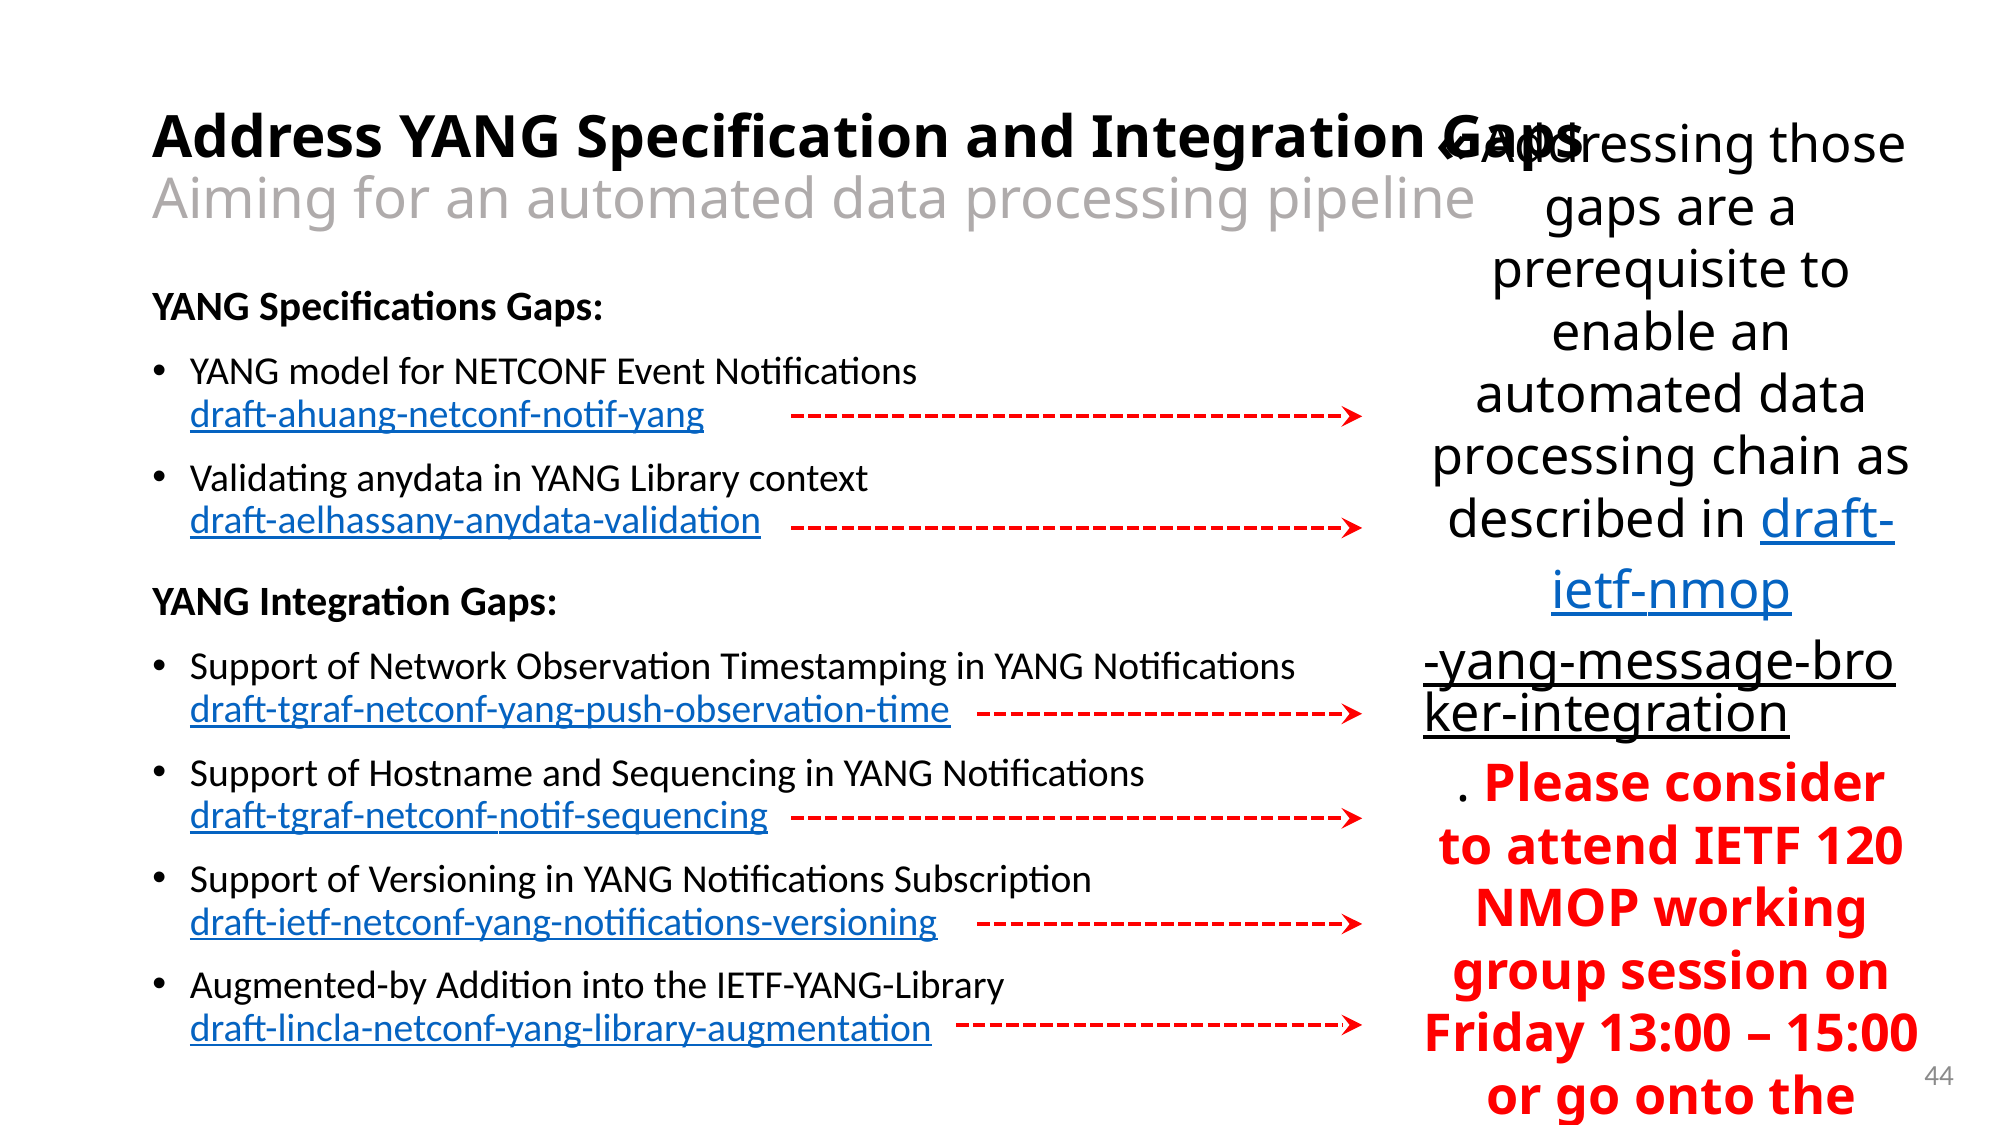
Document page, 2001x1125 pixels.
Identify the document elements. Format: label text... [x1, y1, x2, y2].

title Address YANG Specification and Integration Gaps Aiming for an automated data processing pipeline [137, 59, 1863, 277]
text_box « Addressing those gaps are a prerequisite to enable an automated data processing chain as described in draft-ietf-nmop-yang-message-broker-integration. Please consider to attend IETF 120 NMOP working group session on Friday 13:00 – 15:00 or go onto the mailing list and contribute to the discussion. » [1408, 103, 1935, 1125]
list YANG Specifications Gaps: YANG model for NETCONF Event Notifications draft-ahuang-netconf-notif-yang Validating anydata in YANG Library context draft-aelhassany-anydata-validation YANG Integration Gaps: Support of Network Observation Timestamping in YANG Notifications draft-tgraf-netconf-yang-push-observation-time Support of Hostname and Sequencing in YANG Notifications draft-tgraf-netconf-notif-sequencing Support of Versioning in YANG Notifications Subscription draft-ietf-netconf-yang-notifications-versioning Augmented-by Addition into the IETF-YANG-Library draft-lincla-netconf-yang-library-augmentation [137, 277, 1408, 1014]
slide_number 44 [1935, 1043, 1969, 1104]
